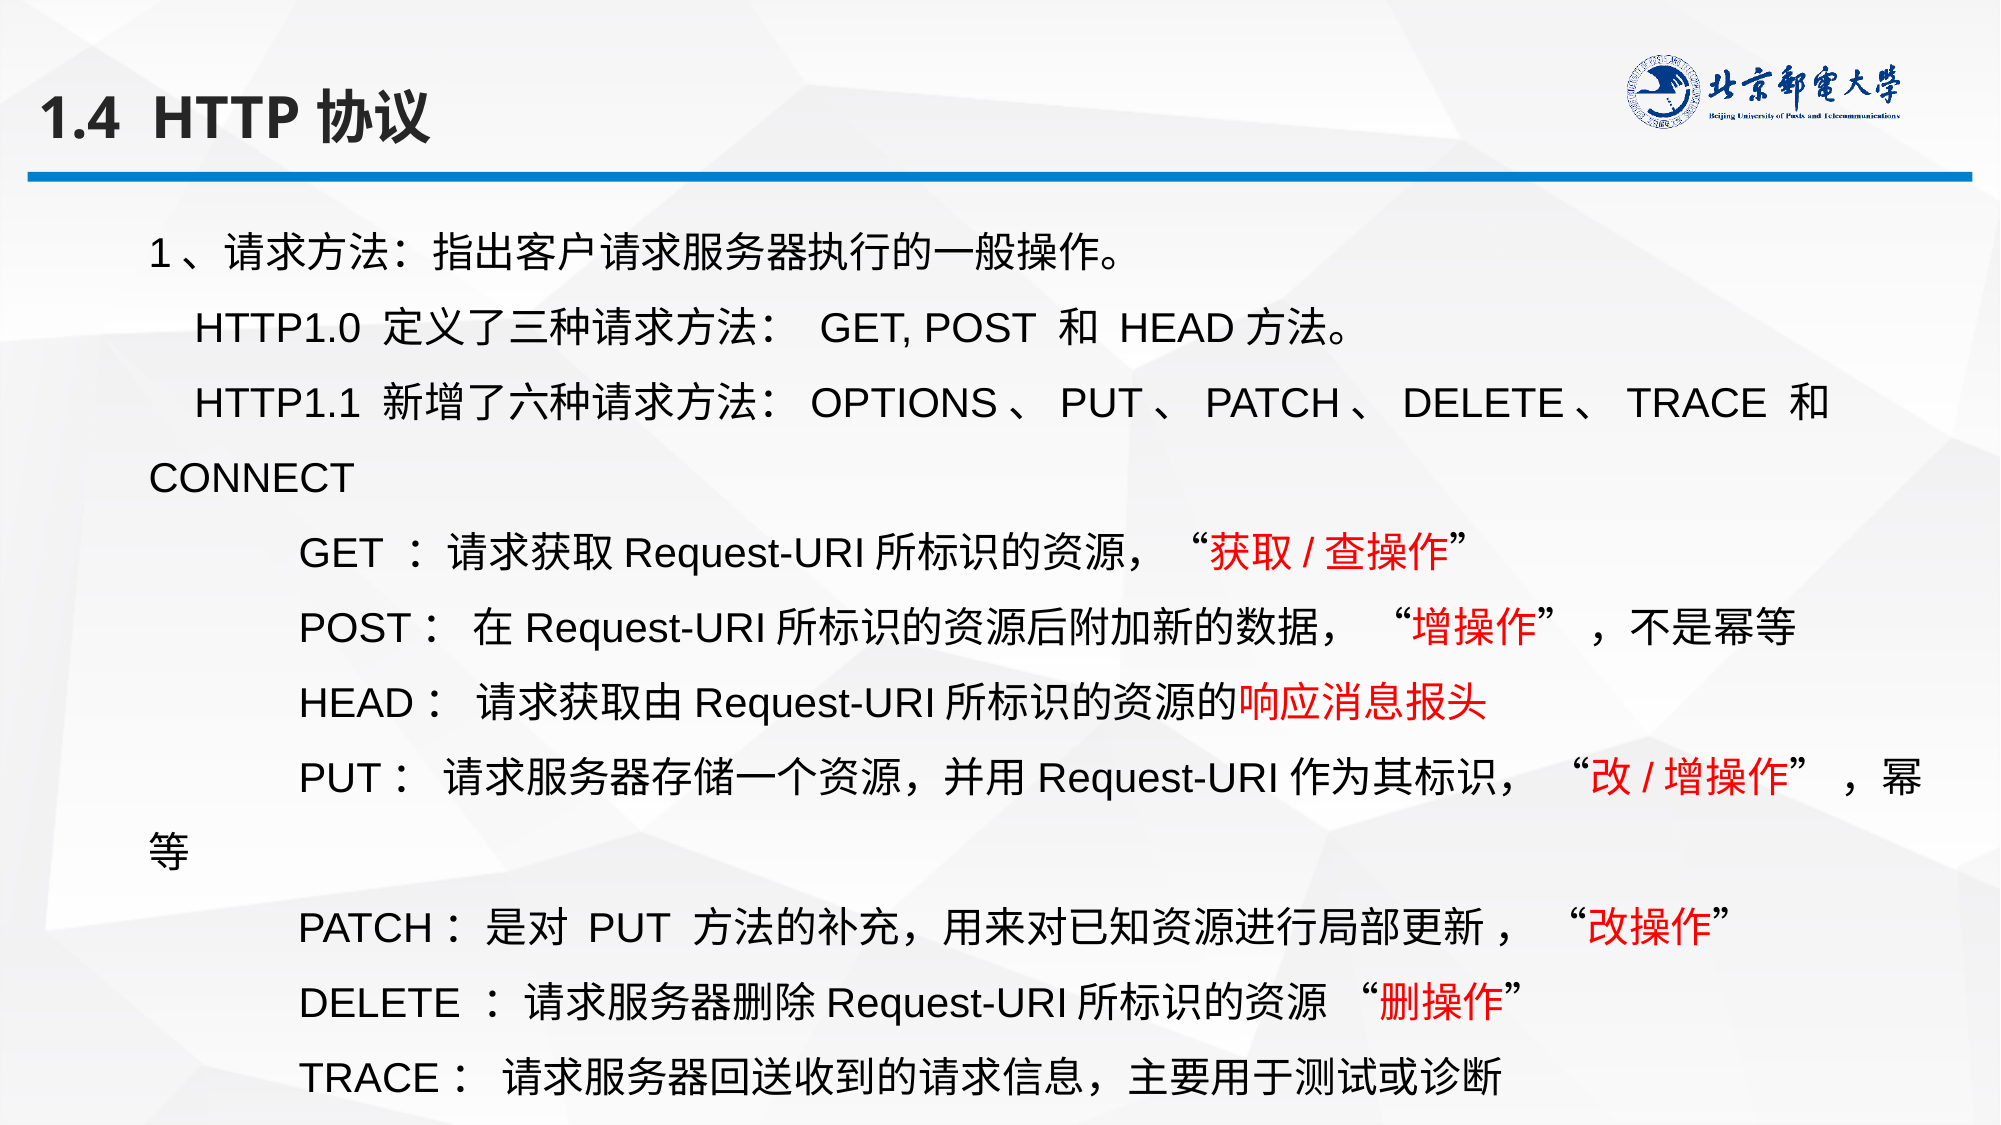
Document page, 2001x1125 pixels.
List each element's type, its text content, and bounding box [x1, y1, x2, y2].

text_box 1.4 HTTP协议 [23, 73, 957, 158]
text_box 1、请求方法：指出客户请求服务器执行的一般操作。 HTTP1.0 定义了三种请求方法： GET, POST 和 HEAD方法。 HTTP1.1 新增了六种请求方法：OPTIONS、PUT、PATCH、DELETE、TRACE 和 CONNECT GET ：请求获取Request-URI所标识的资源，“获取/查操作” POST： 在Request-URI所标识的资源后附加新的数据， “增操作” ，不是幂等 HEAD： 请求获取由Request-URI所标识的资源的响应消息报头 PUT： 请求服务器存储一个资源，并用Request-URI作为其标识， “改/增操作” ，幂等 PATCH：是对 PUT 方法的补充，用来对已知资源进行局部更新 ， “改操作” DELETE ：请求服务器删除Request-URI所标识的资源 “删操作” TRACE： 请求服务器回送收到的请求信息，主要用于测试或诊断 CONNECT： 保留将来使用 OPTIONS： 请求查询服务器的性能，或者查询与资源相关的选项和需求 [133, 193, 1973, 1125]
picture [0, 0, 2000, 1125]
text_box [26, 171, 1973, 183]
